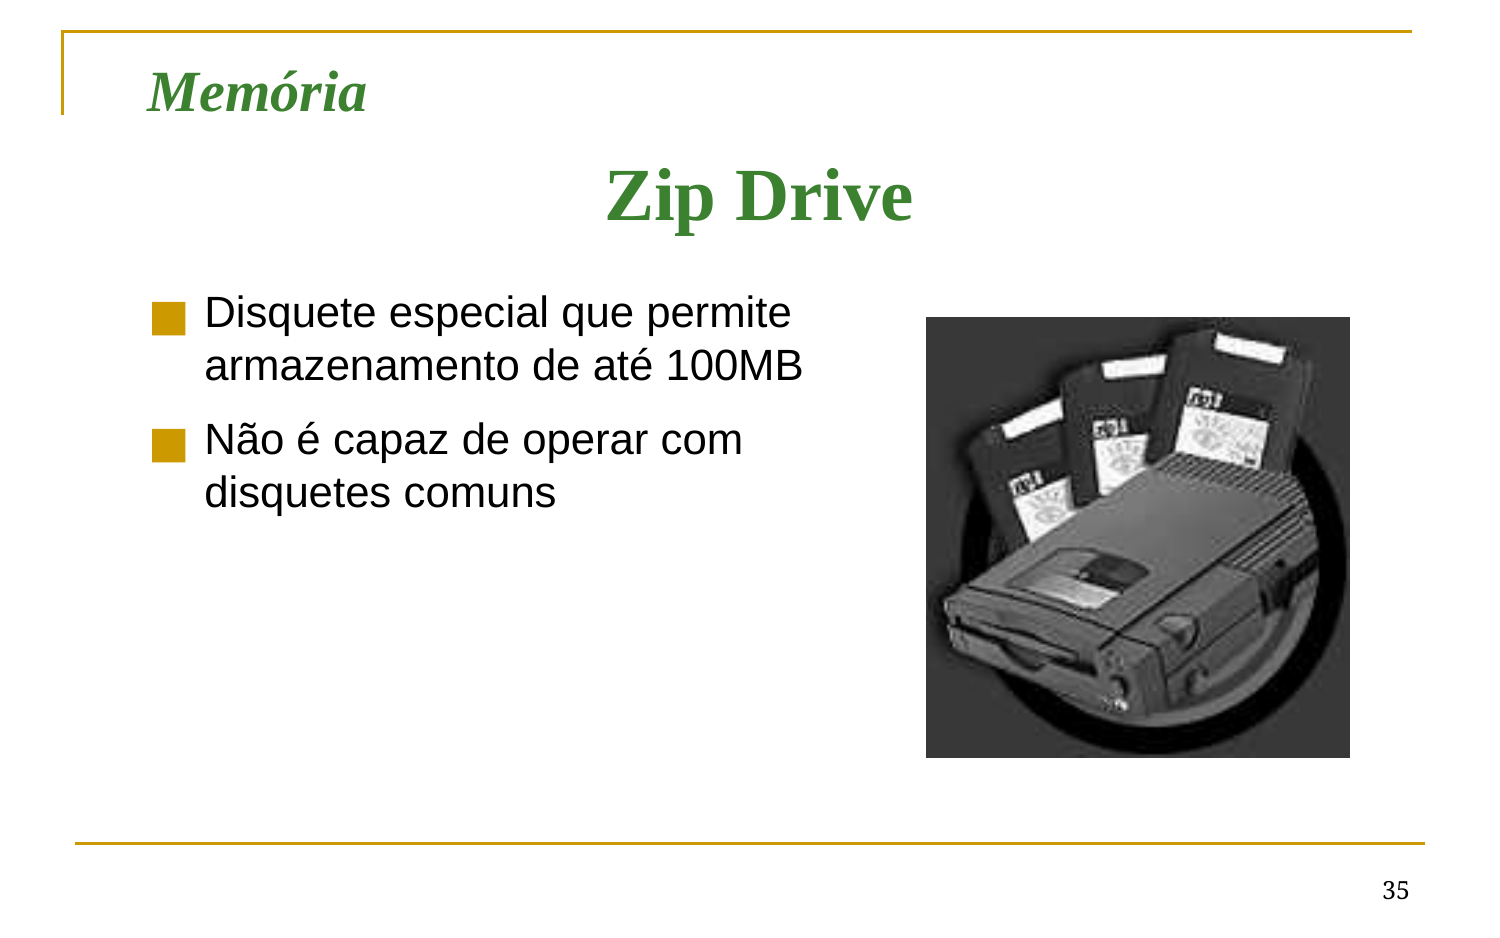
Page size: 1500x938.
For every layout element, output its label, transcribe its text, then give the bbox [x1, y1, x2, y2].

picture [926, 317, 1351, 758]
text_box Disquete especial que permite armazenamento de até 100MB Não é capaz de operar com disquetes comuns [133, 276, 869, 882]
text_box Zip Drive [128, 137, 1391, 226]
text_box Memória [132, 45, 1395, 117]
text_box ‹#› [1074, 853, 1425, 916]
